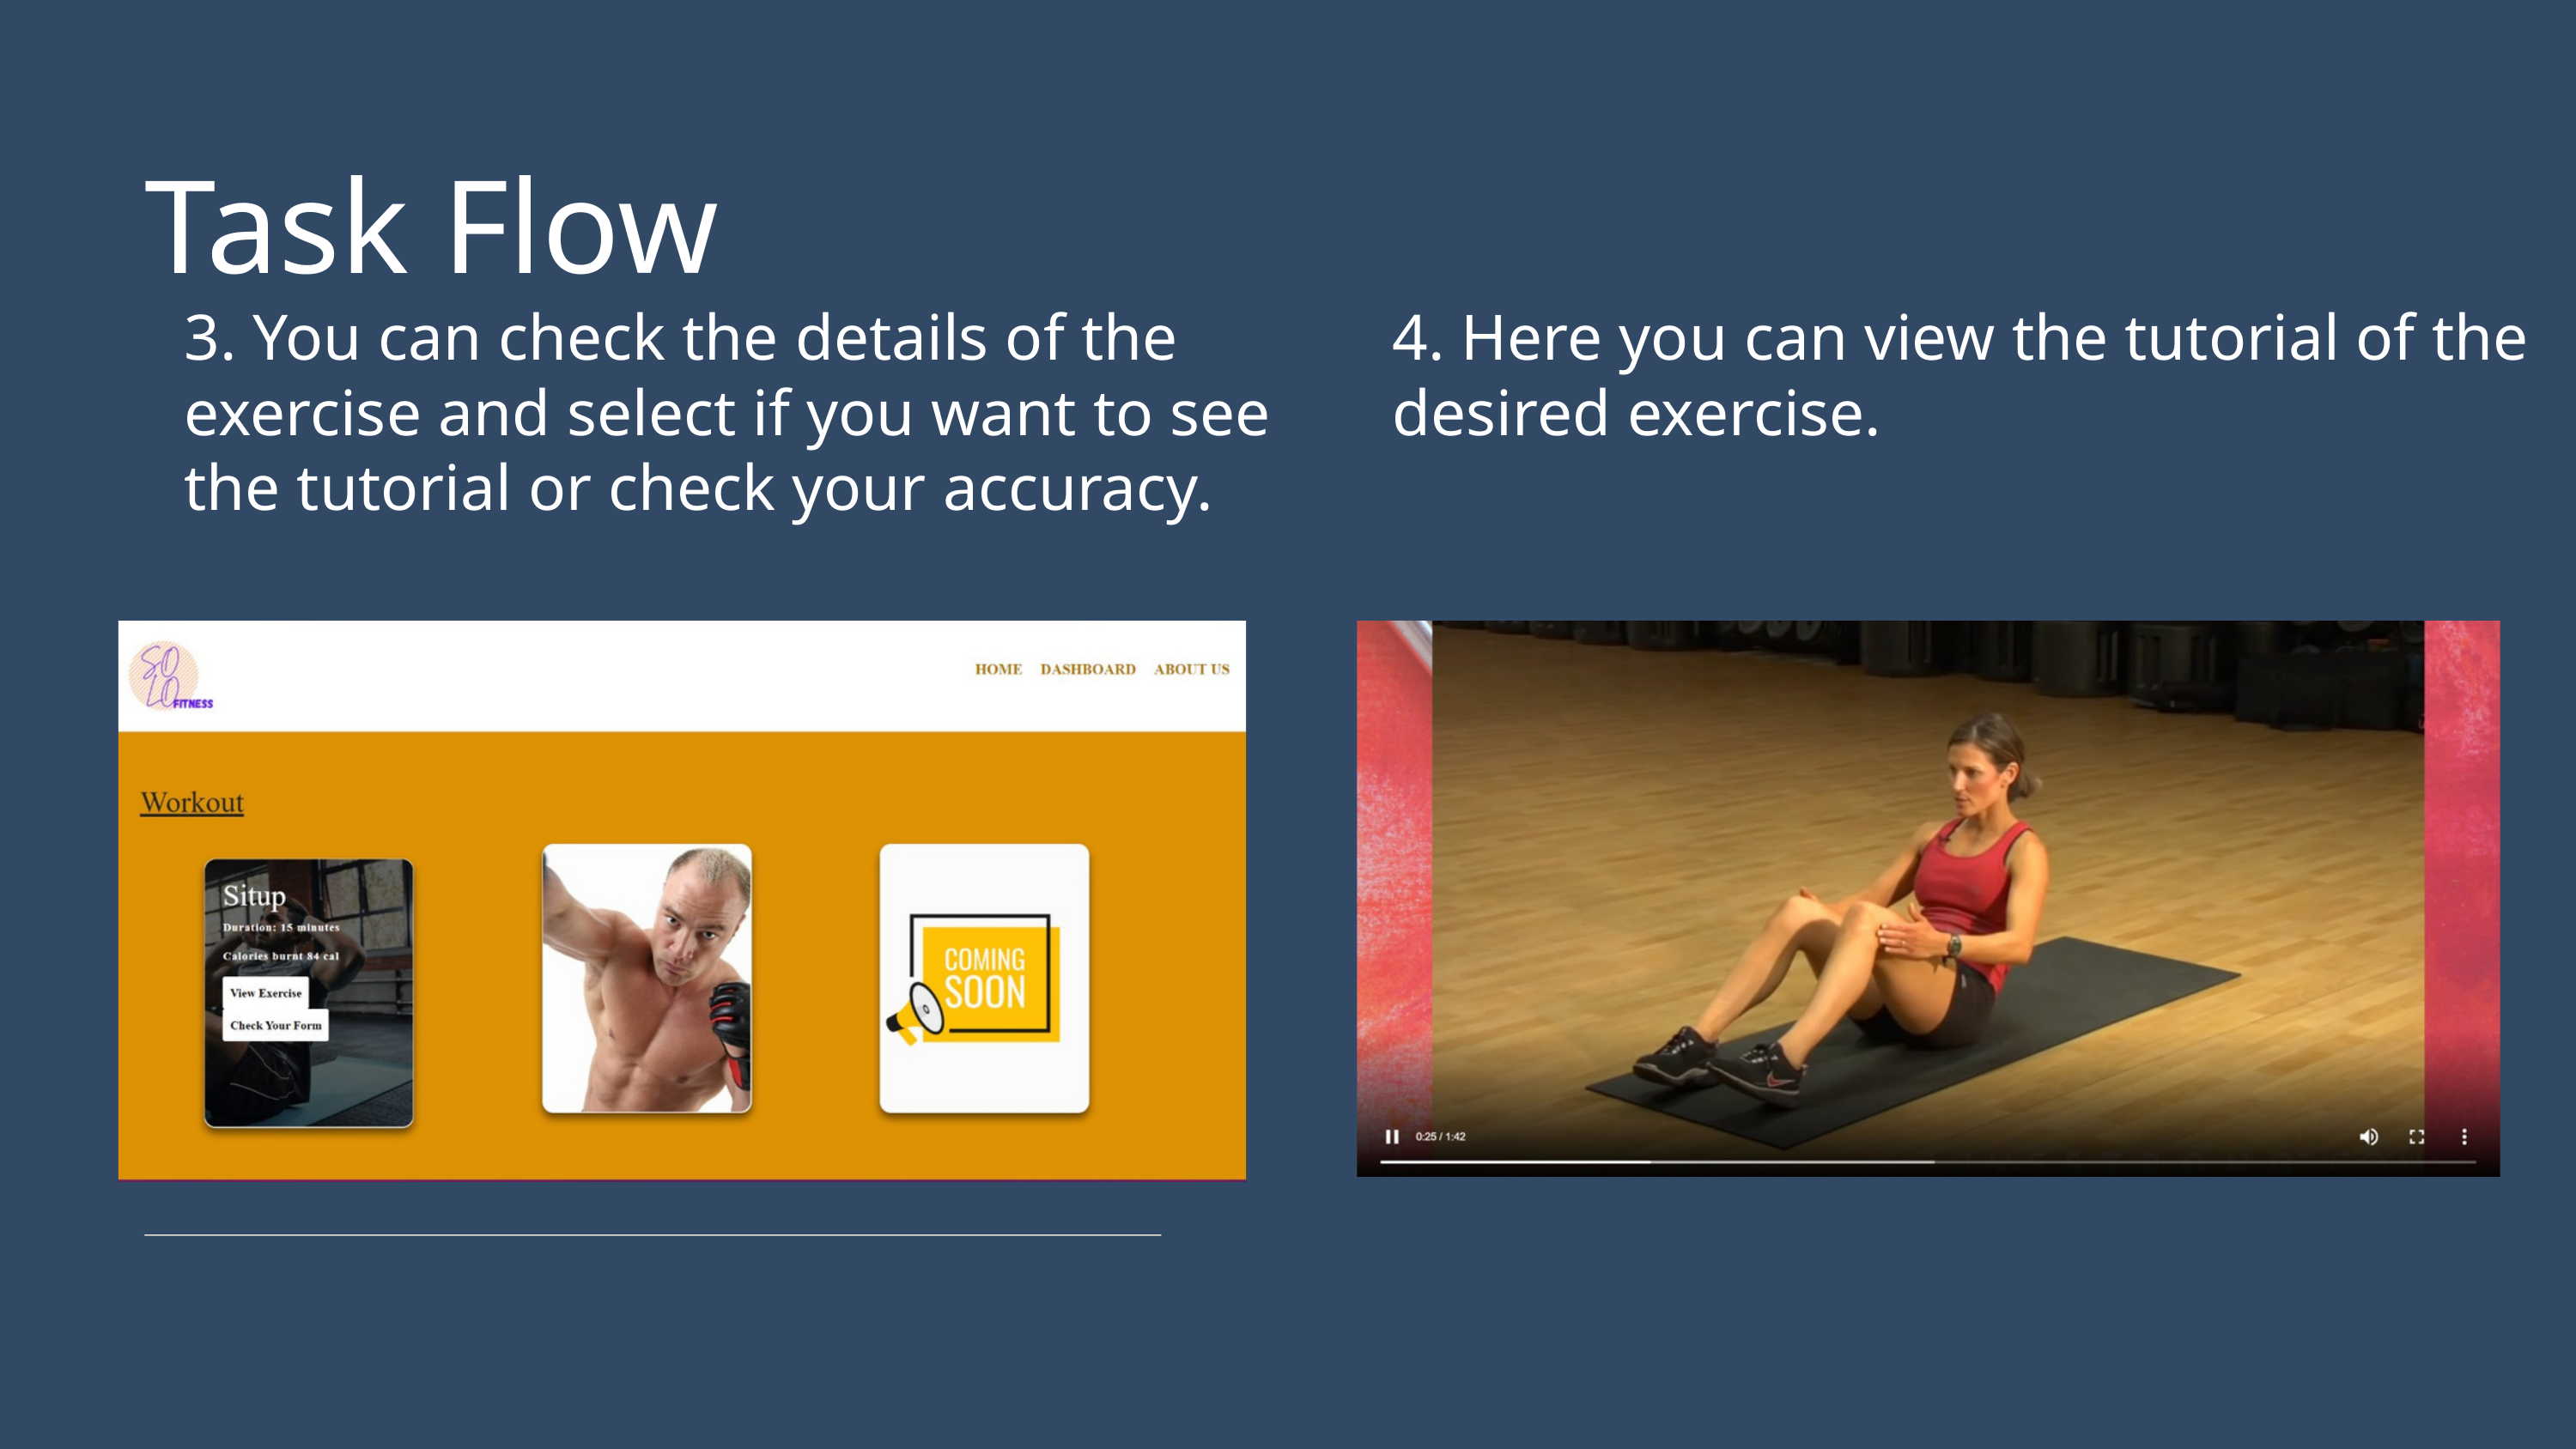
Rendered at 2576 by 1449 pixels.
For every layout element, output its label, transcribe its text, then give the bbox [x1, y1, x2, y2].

text_box 4. Here you can view the tutorial of the desired exercise. [1392, 297, 2530, 448]
text_box 3. You can check the details of the exercise and select if you want to see the tutorial or check your accuracy. [184, 297, 1321, 524]
text_box Task Flow [144, 144, 1268, 300]
picture [1357, 621, 2500, 1178]
picture [118, 621, 1247, 1182]
